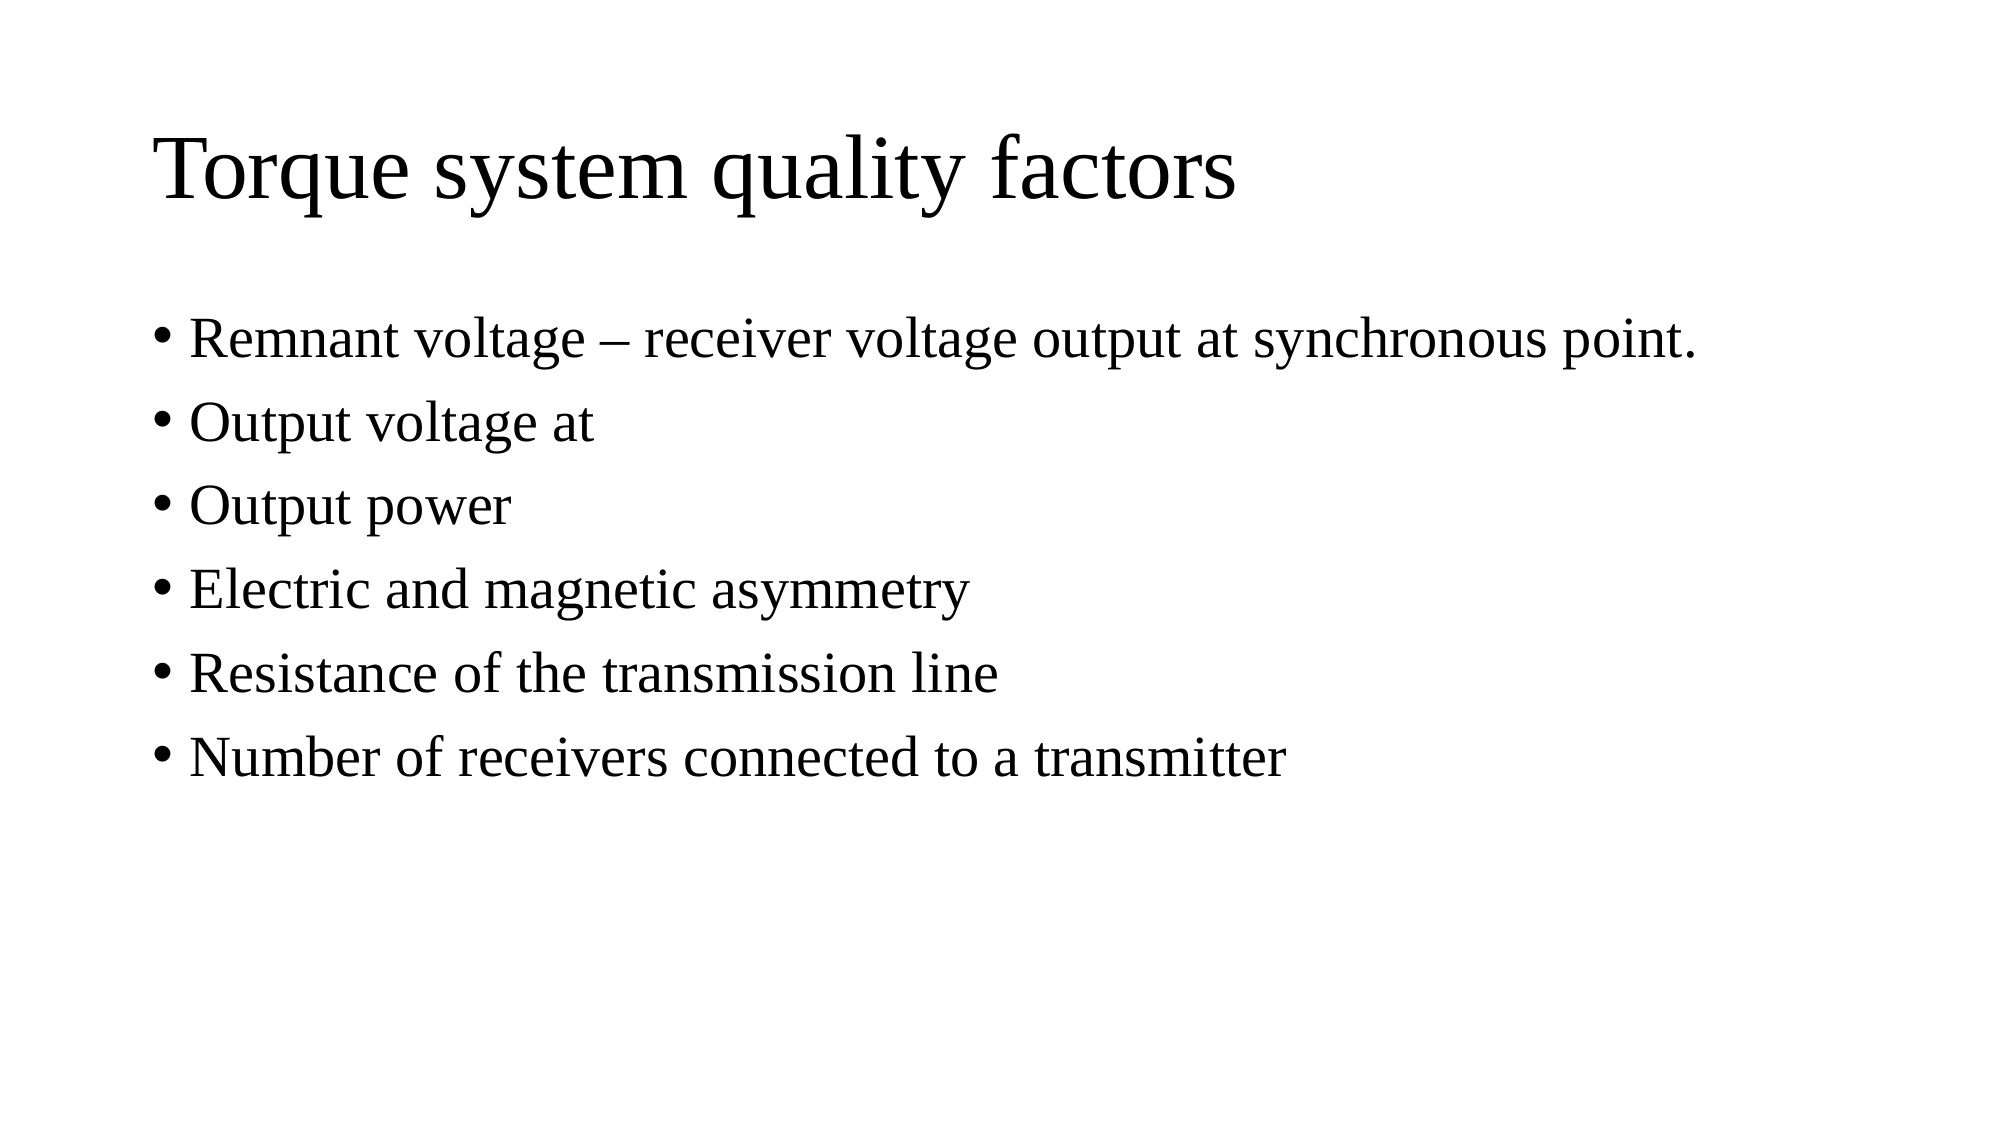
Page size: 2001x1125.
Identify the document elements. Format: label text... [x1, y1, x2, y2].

title Torque system quality factors [137, 59, 1863, 278]
